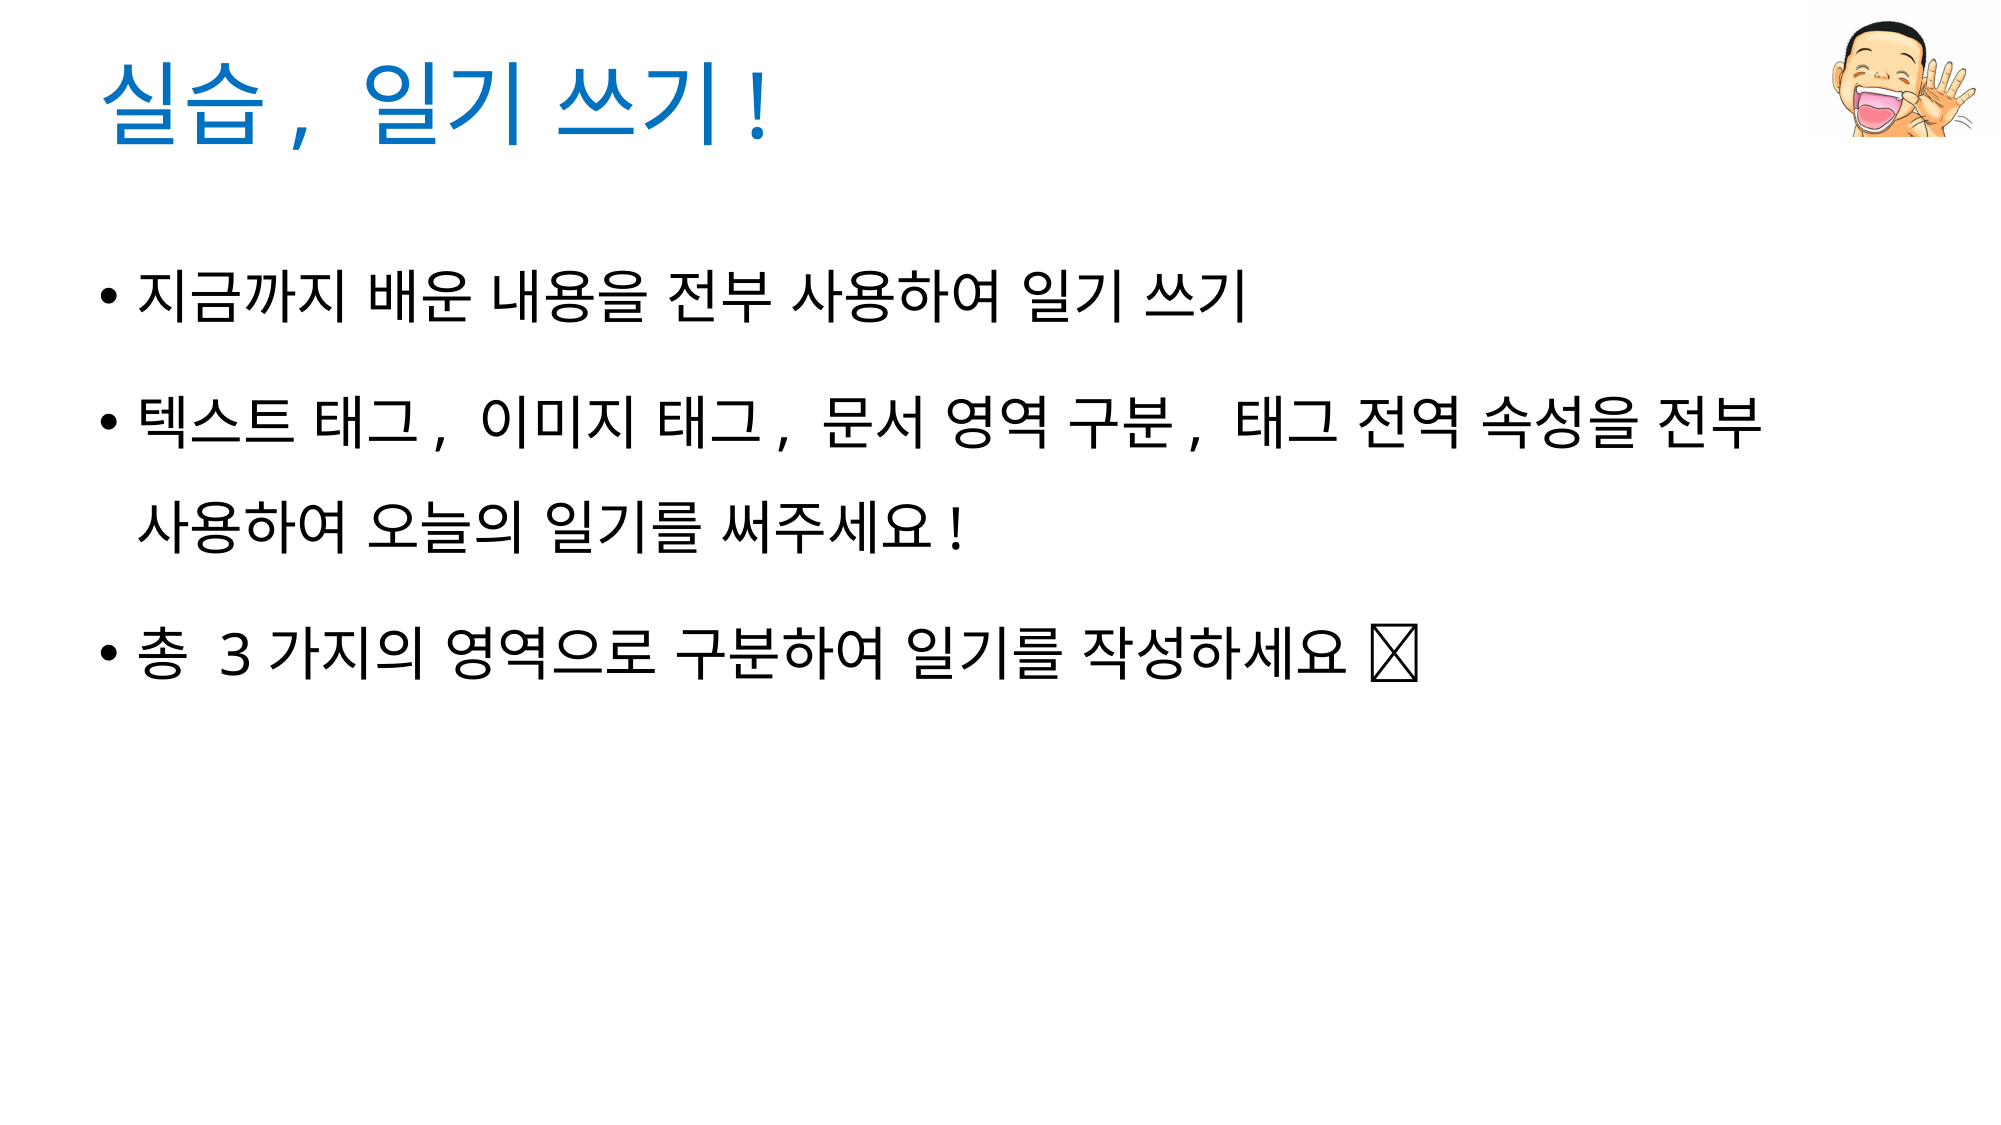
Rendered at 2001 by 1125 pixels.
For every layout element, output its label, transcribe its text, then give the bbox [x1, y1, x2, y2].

list 지금까지 배운 내용을 전부 사용하여 일기 쓰기 텍스트 태그, 이미지 태그, 문서 영역 구분, 태그 전역 속성을 전부 사용하여 오늘의 일기를 써주세요! 총 3가지의 영역으로 구분하여 일기를 작성하세요  [83, 217, 1931, 1125]
title 실습, 일기 쓰기! [83, 0, 1931, 217]
picture [1931, 0, 2000, 137]
